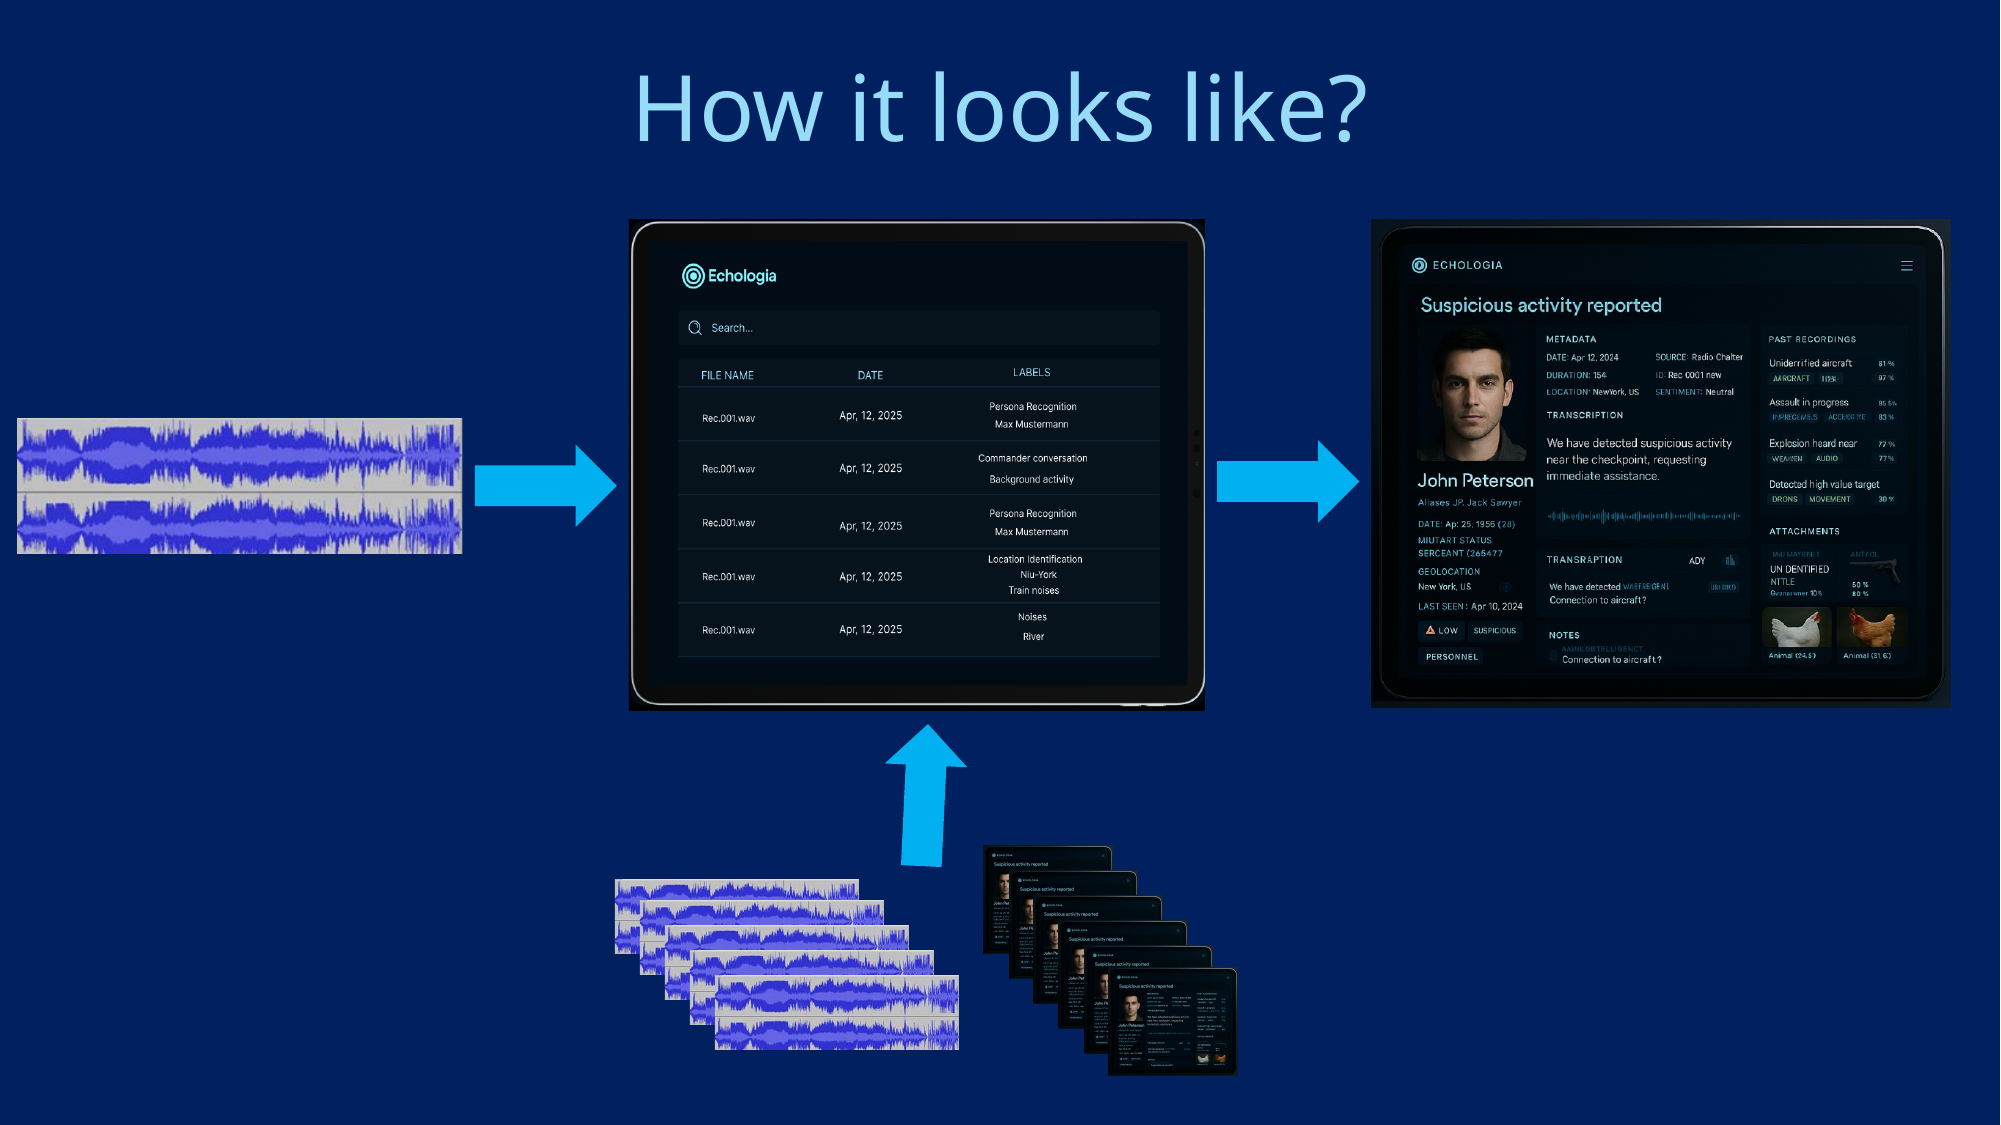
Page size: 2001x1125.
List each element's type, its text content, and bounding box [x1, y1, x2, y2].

text_box [474, 444, 617, 528]
title How it looks like? [0, 2, 2000, 221]
picture [628, 219, 1206, 712]
picture [983, 844, 1239, 1077]
picture [1370, 219, 1951, 709]
picture [16, 417, 463, 554]
text_box [884, 724, 968, 868]
picture [614, 879, 960, 1051]
text_box [1217, 440, 1360, 523]
